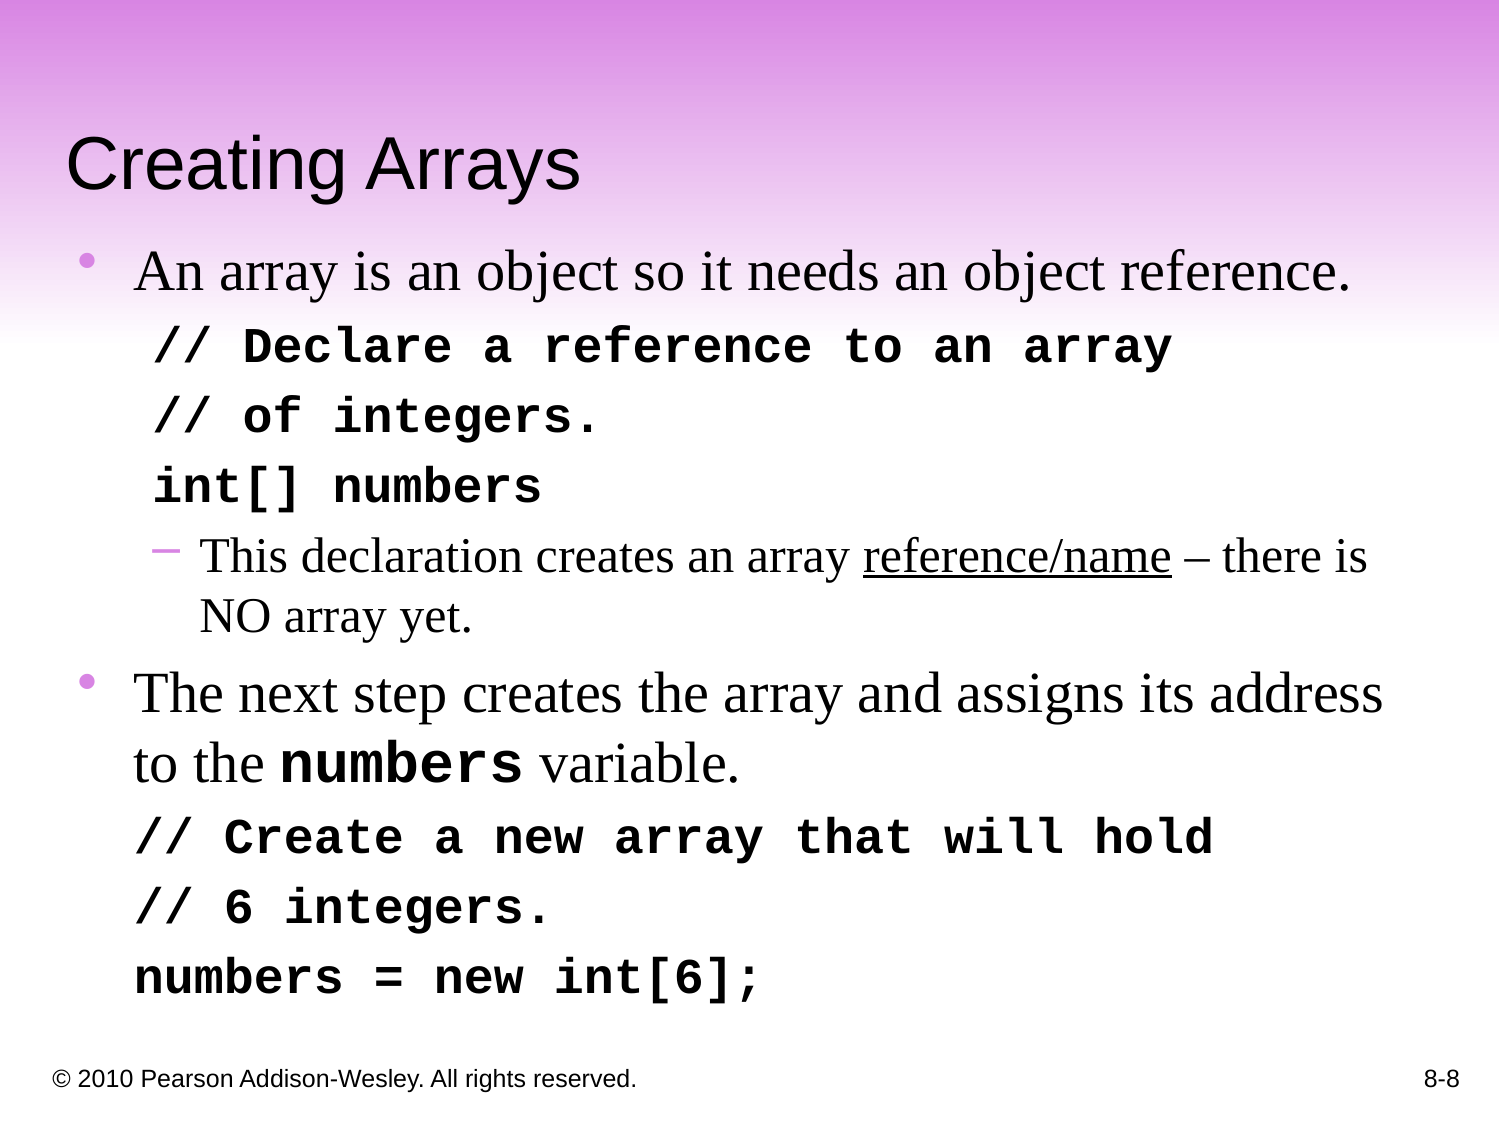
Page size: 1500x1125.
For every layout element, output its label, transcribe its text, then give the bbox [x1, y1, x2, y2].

title Creating Arrays [50, 49, 1463, 213]
list An array is an object so it needs an object reference. // Declare a reference to an array // of integers. int[] numbers This declaration creates an array reference/name – there is NO array yet. The next step creates the array and assigns its address to the numbers variable. // Create a new array that will hold // 6 integers. numbers = new int[6]; [62, 224, 1413, 738]
slide_number 8-8 [1162, 1024, 1476, 1101]
